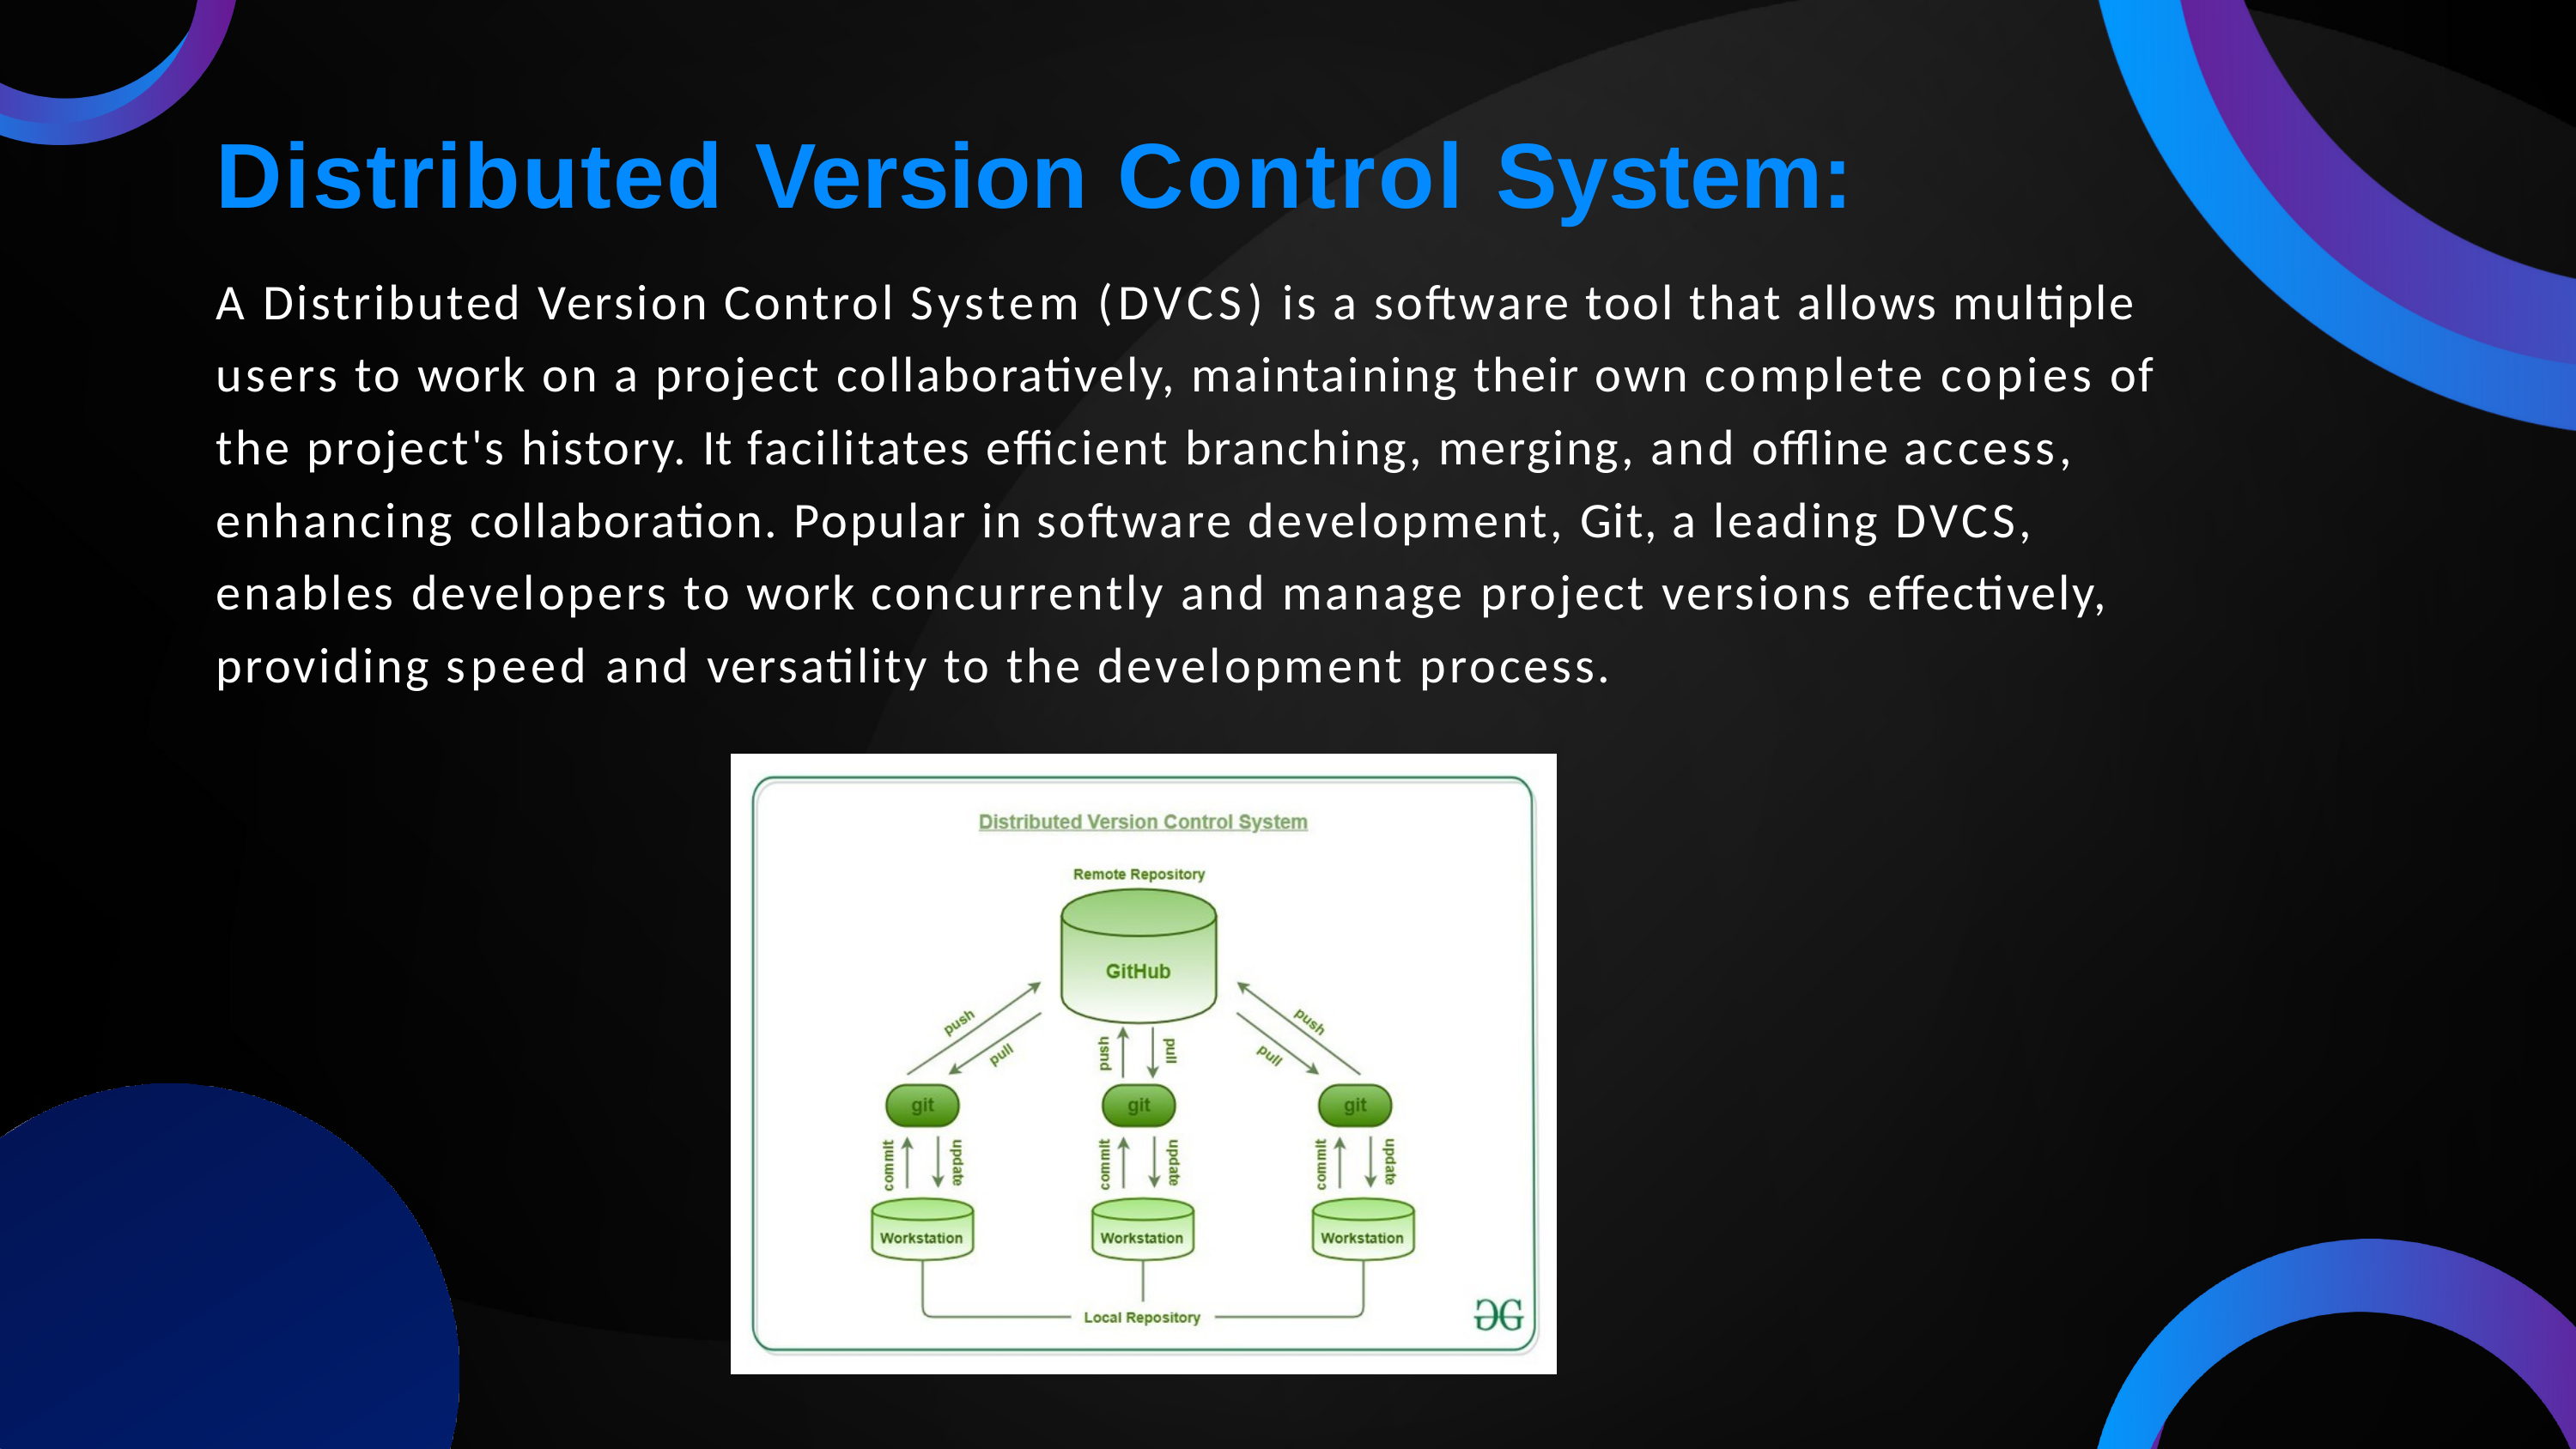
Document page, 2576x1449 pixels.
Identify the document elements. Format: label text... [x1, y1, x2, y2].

picture [0, 0, 2576, 1449]
title Distributed Version Control System: [214, 113, 1869, 255]
text_box A Distributed Version Control System (DVCS) is a software tool that allows multiple users to work on a project collaboratively, maintaining their own complete copies of the project's history. It facilitates efficient branching, merging, and offline access, enhancing collaboration. Popular in software development, Git, a leading DVCS, enables developers to work concurrently and manage project versions effectively, providing speed and versatility to the development process. [214, 255, 2184, 694]
